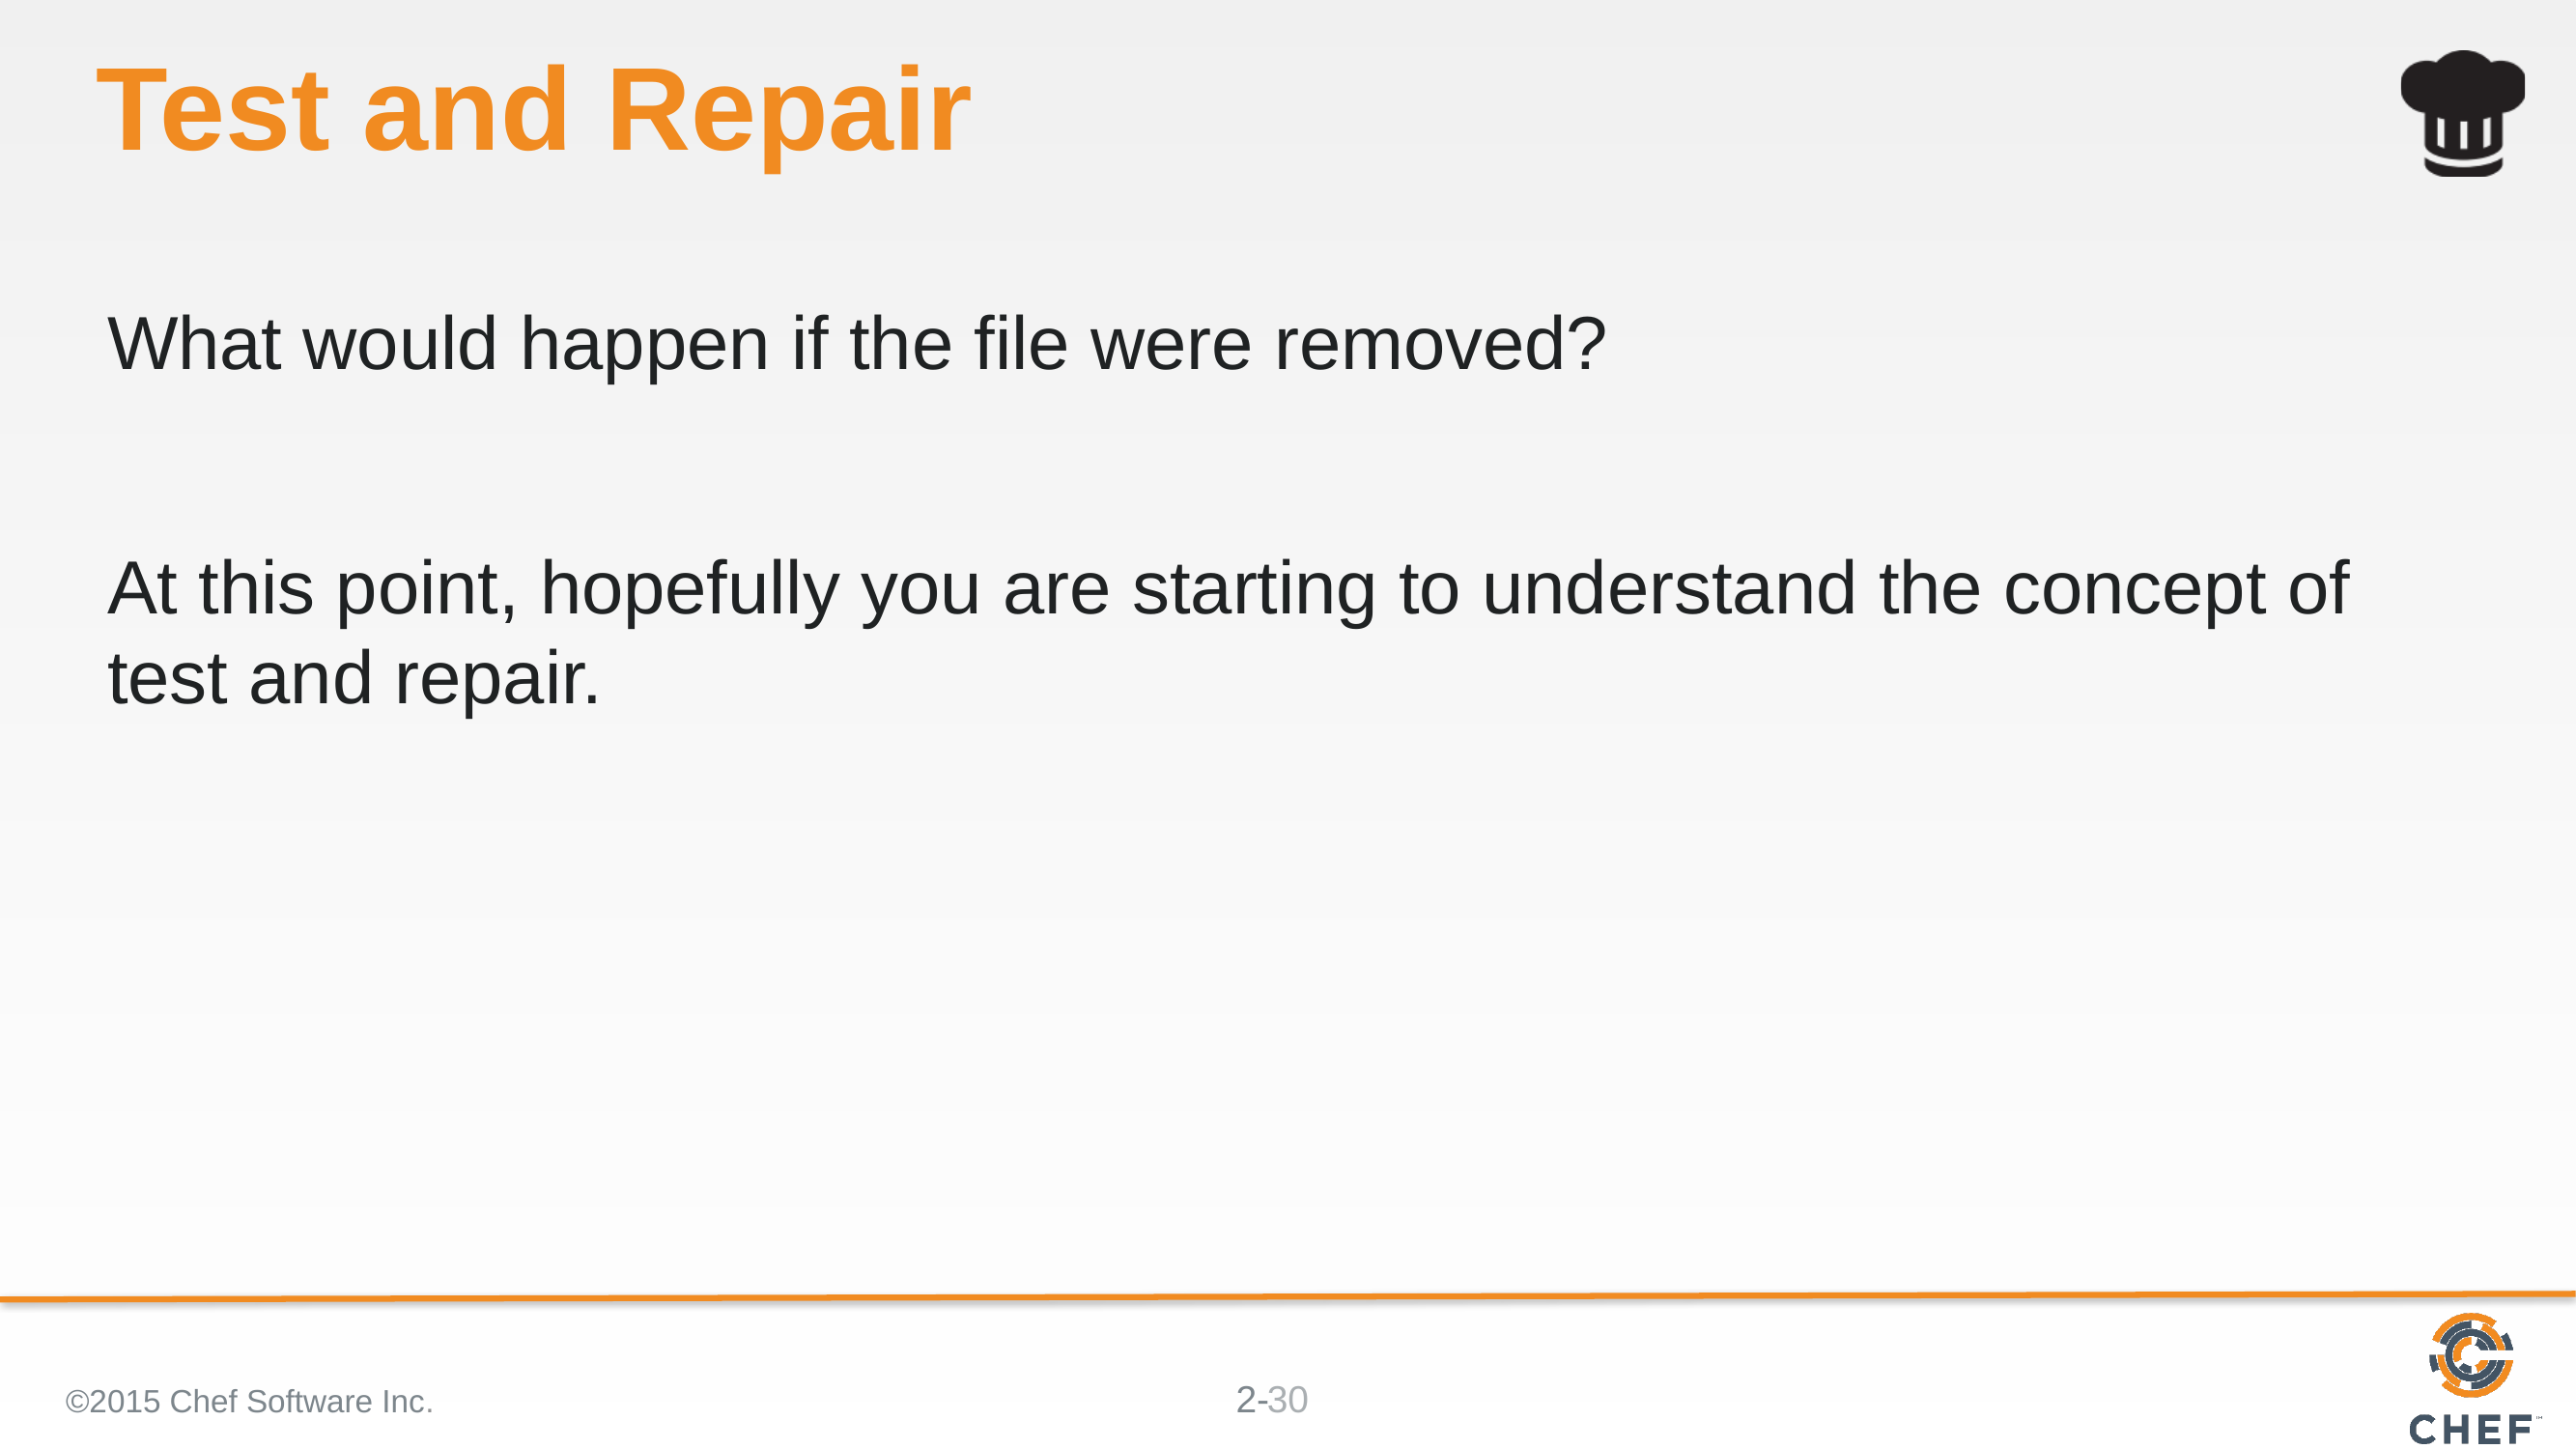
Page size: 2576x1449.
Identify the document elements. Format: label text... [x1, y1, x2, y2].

picture [2399, 1297, 2550, 1449]
footer ©2015 Chef Software Inc. [51, 1359, 952, 1440]
slide_number 30 [998, 1359, 1578, 1437]
title Test and Repair [96, 48, 2463, 180]
list What would happen if the file were removed? At this point, hopefully you are starting to understand the concept of test and repair. [107, 294, 2469, 1142]
